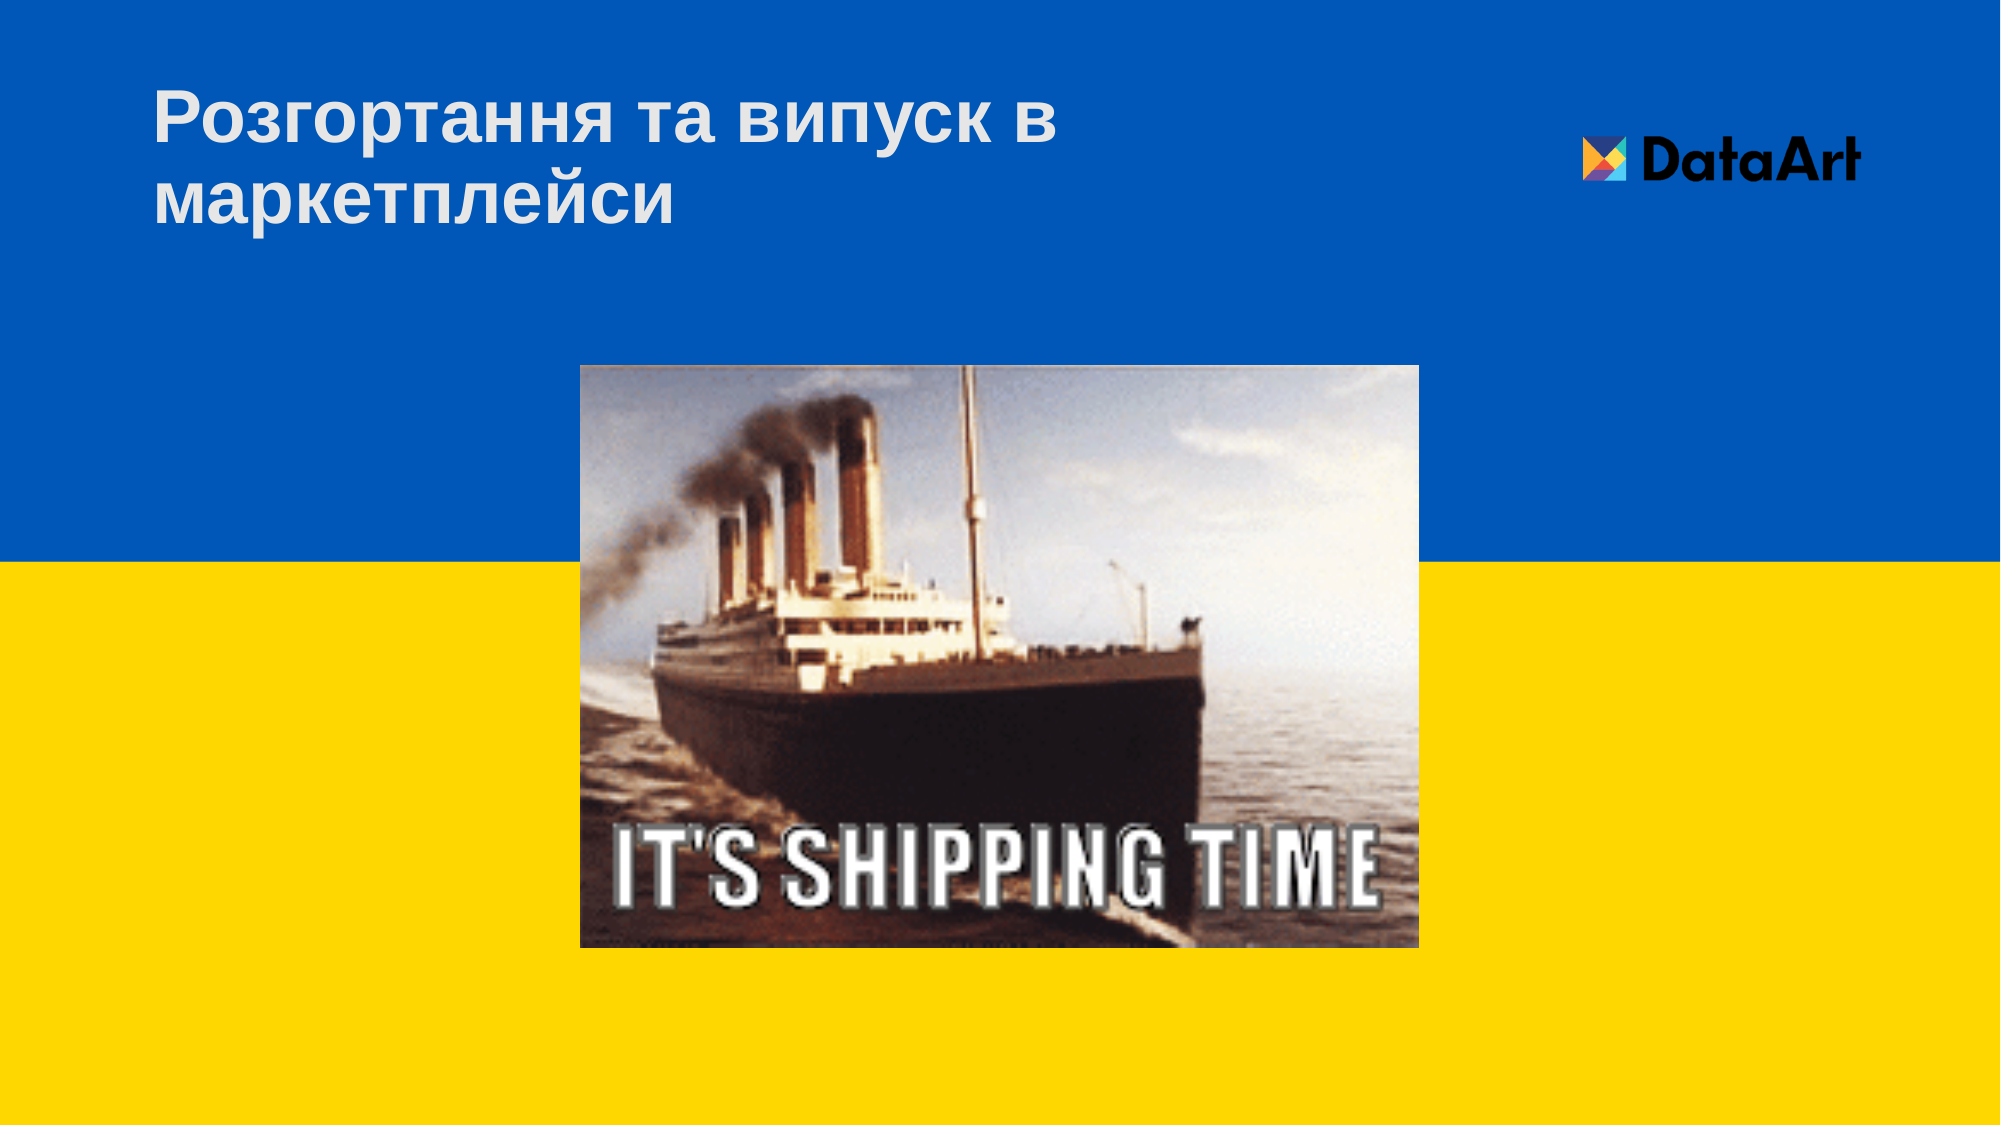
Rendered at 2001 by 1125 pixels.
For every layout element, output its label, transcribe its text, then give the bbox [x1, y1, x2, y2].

picture [0, 0, 2001, 1125]
title Розгортання та випуск в маркетплейси [137, 50, 1583, 268]
